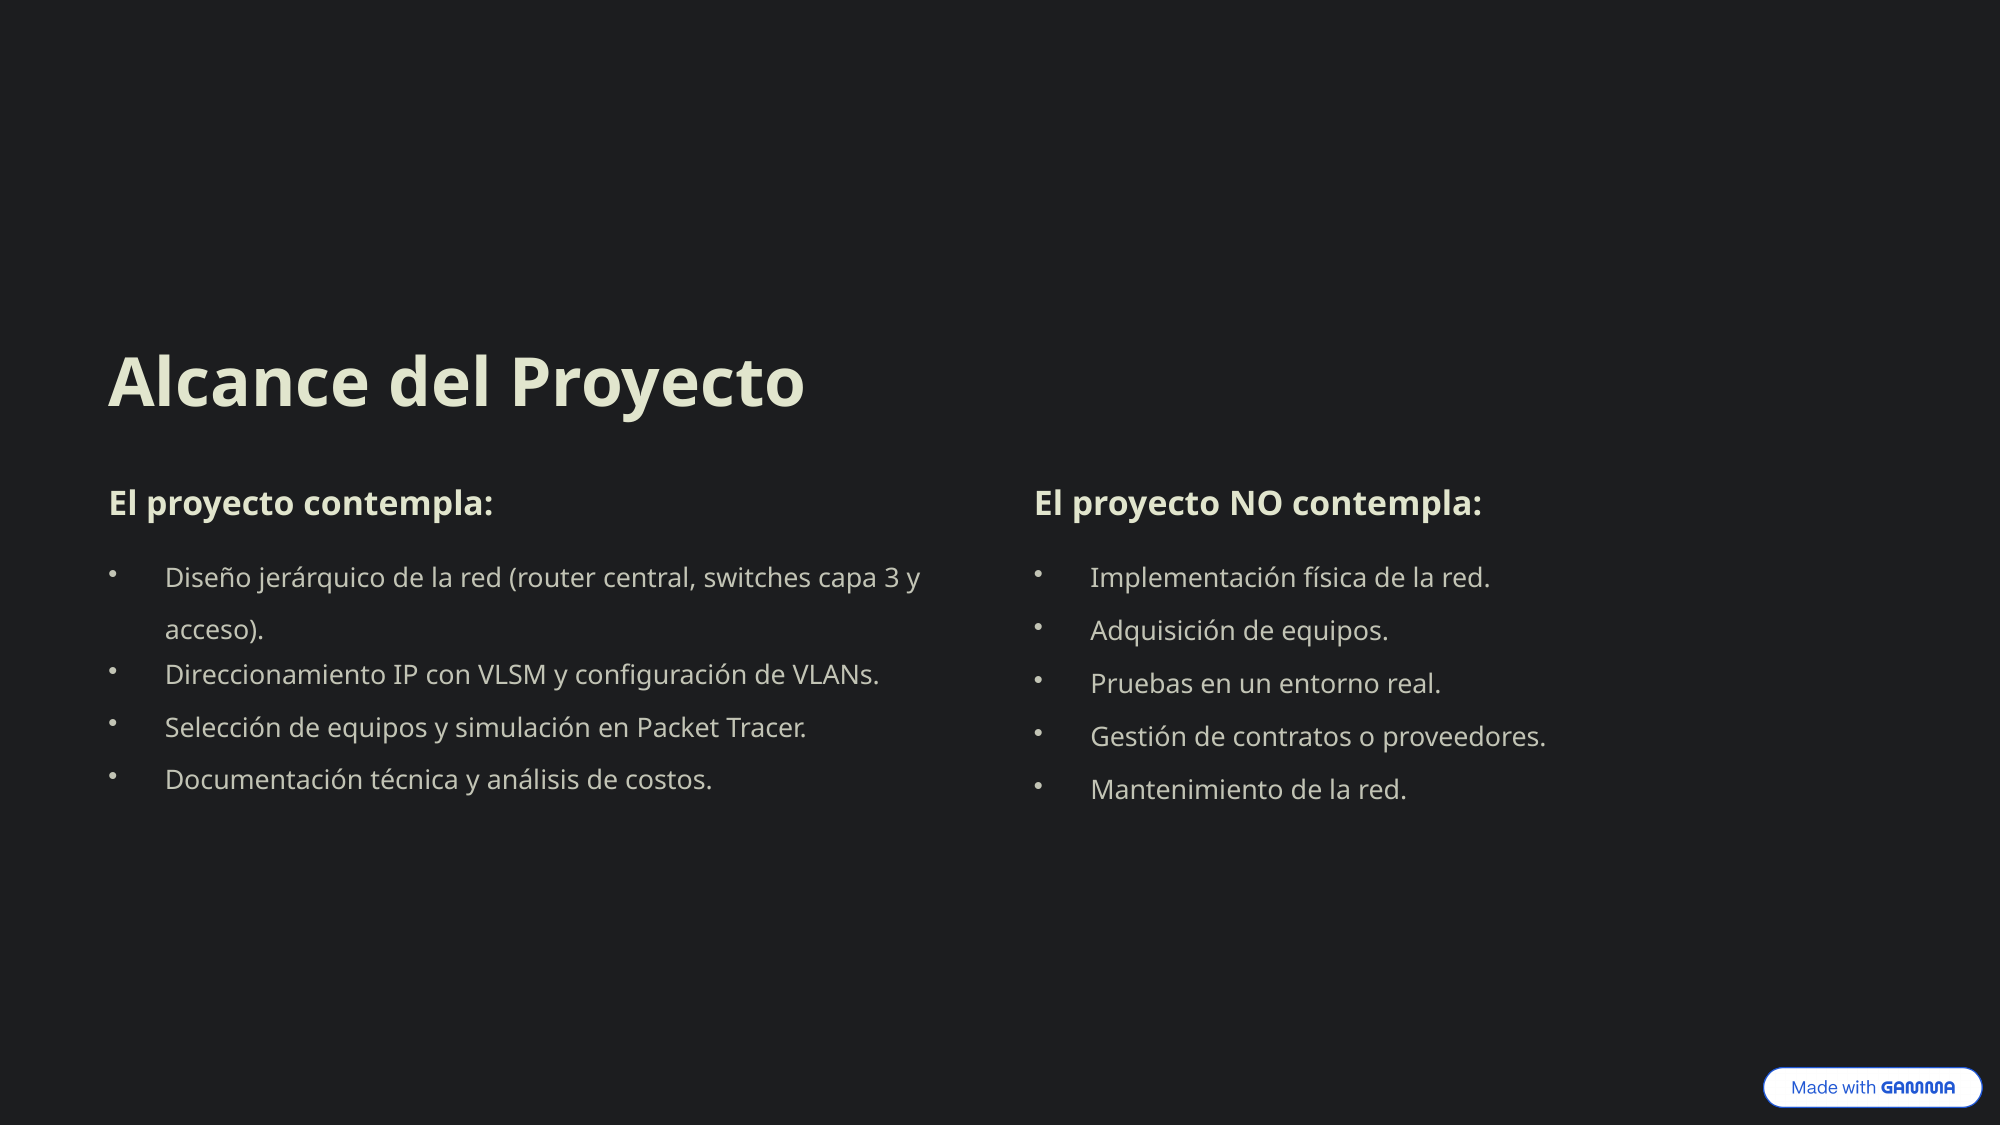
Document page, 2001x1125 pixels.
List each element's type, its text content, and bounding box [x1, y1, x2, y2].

picture [1755, 1059, 1991, 1116]
text_box El proyecto contempla: [108, 471, 466, 515]
text_box Pruebas en un entorno real. [1034, 647, 1893, 691]
text_box Direccionamiento IP con VLSM y configuración de VLANs. [108, 637, 967, 681]
text_box Mantenimiento de la red. [1034, 752, 1893, 797]
text_box Selección de equipos y simulación en Packet Tracer. [108, 690, 967, 734]
text_box Implementación física de la red. [1034, 541, 1893, 585]
text_box Alcance del Proyecto [108, 319, 787, 404]
text_box Adquisición de equipos. [1034, 594, 1893, 638]
text_box Gestión de contratos o proveedores. [1034, 699, 1893, 744]
text_box El proyecto NO contempla: [1034, 471, 1450, 515]
text_box Diseño jerárquico de la red (router central, switches capa 3 y acceso). [108, 541, 967, 628]
text_box Documentación técnica y análisis de costos. [108, 743, 967, 787]
